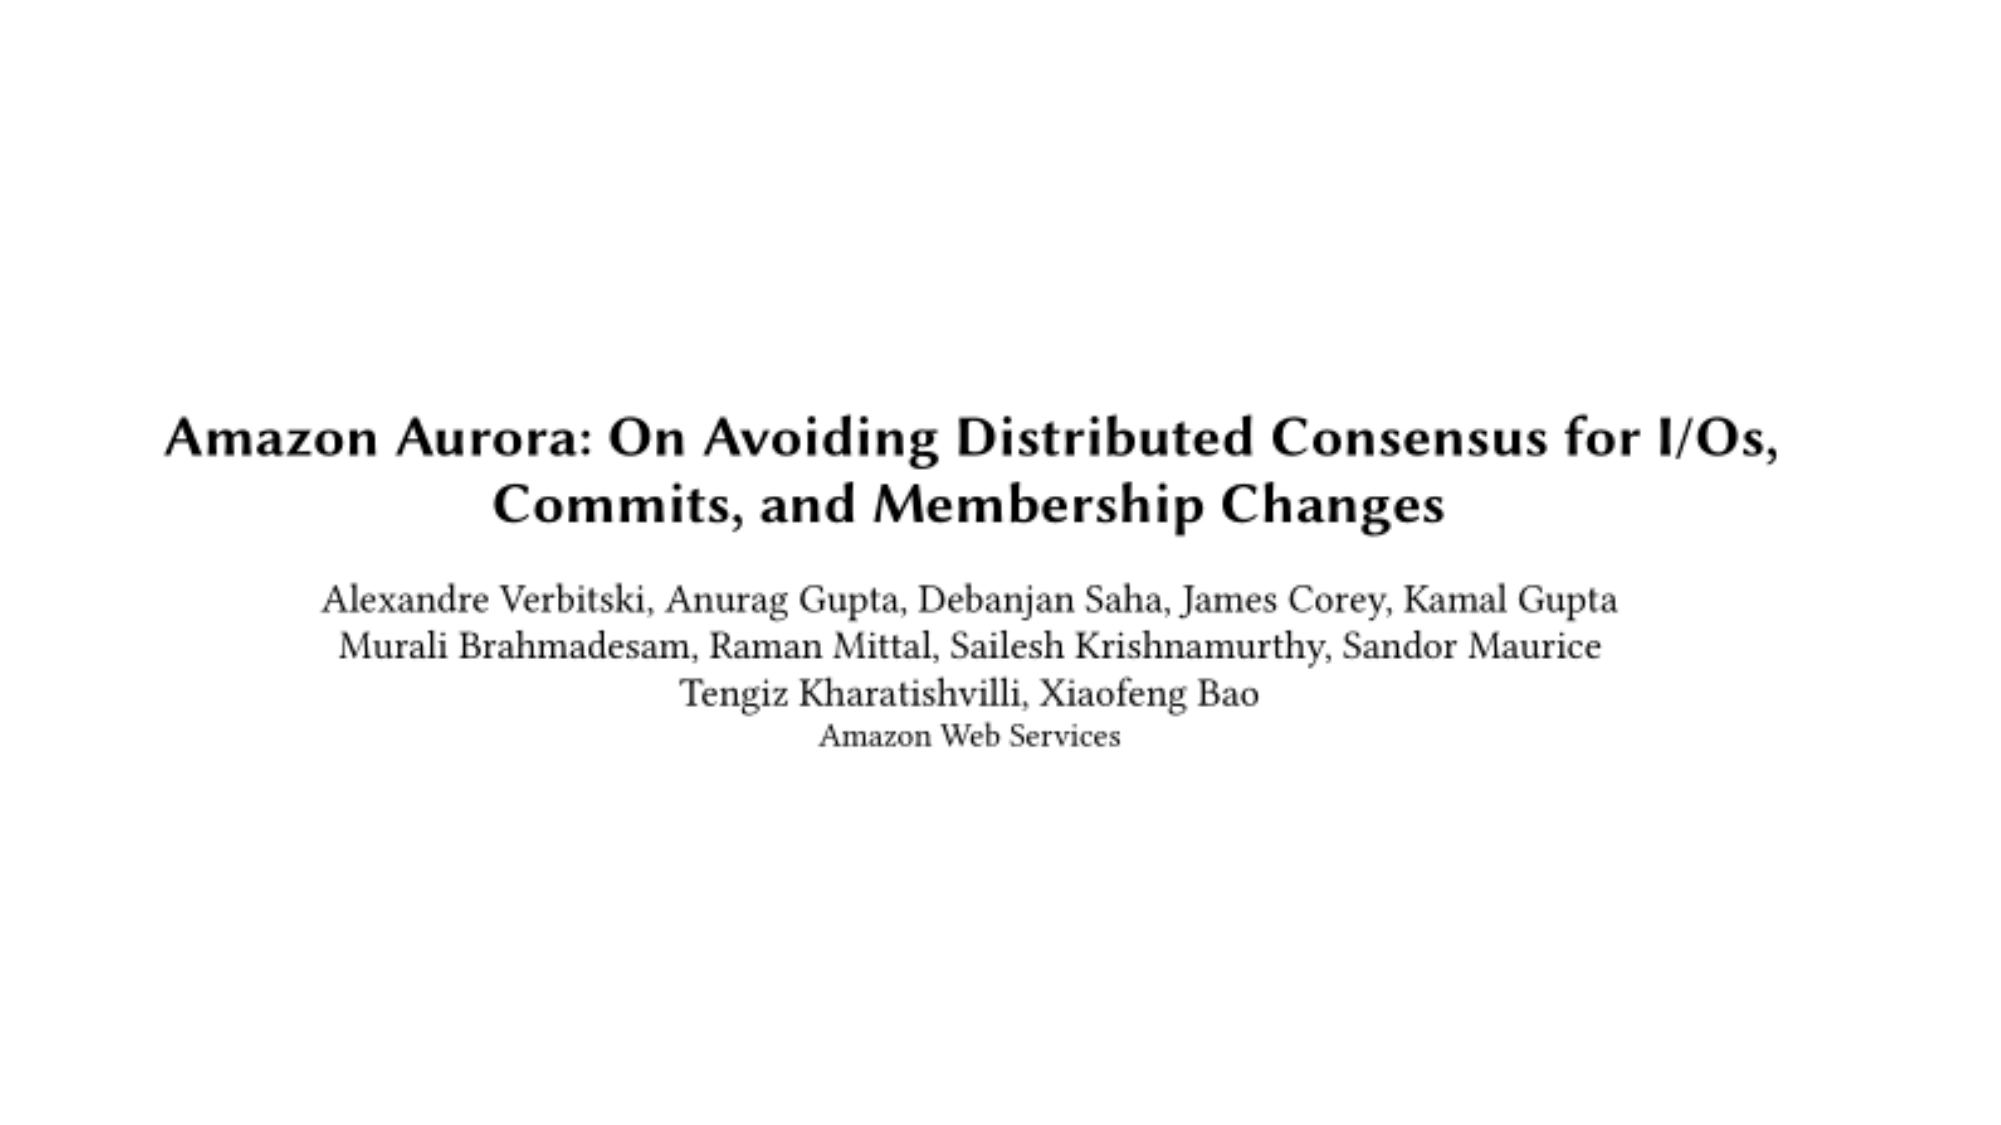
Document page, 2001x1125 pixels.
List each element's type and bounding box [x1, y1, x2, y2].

picture [84, 379, 1880, 775]
